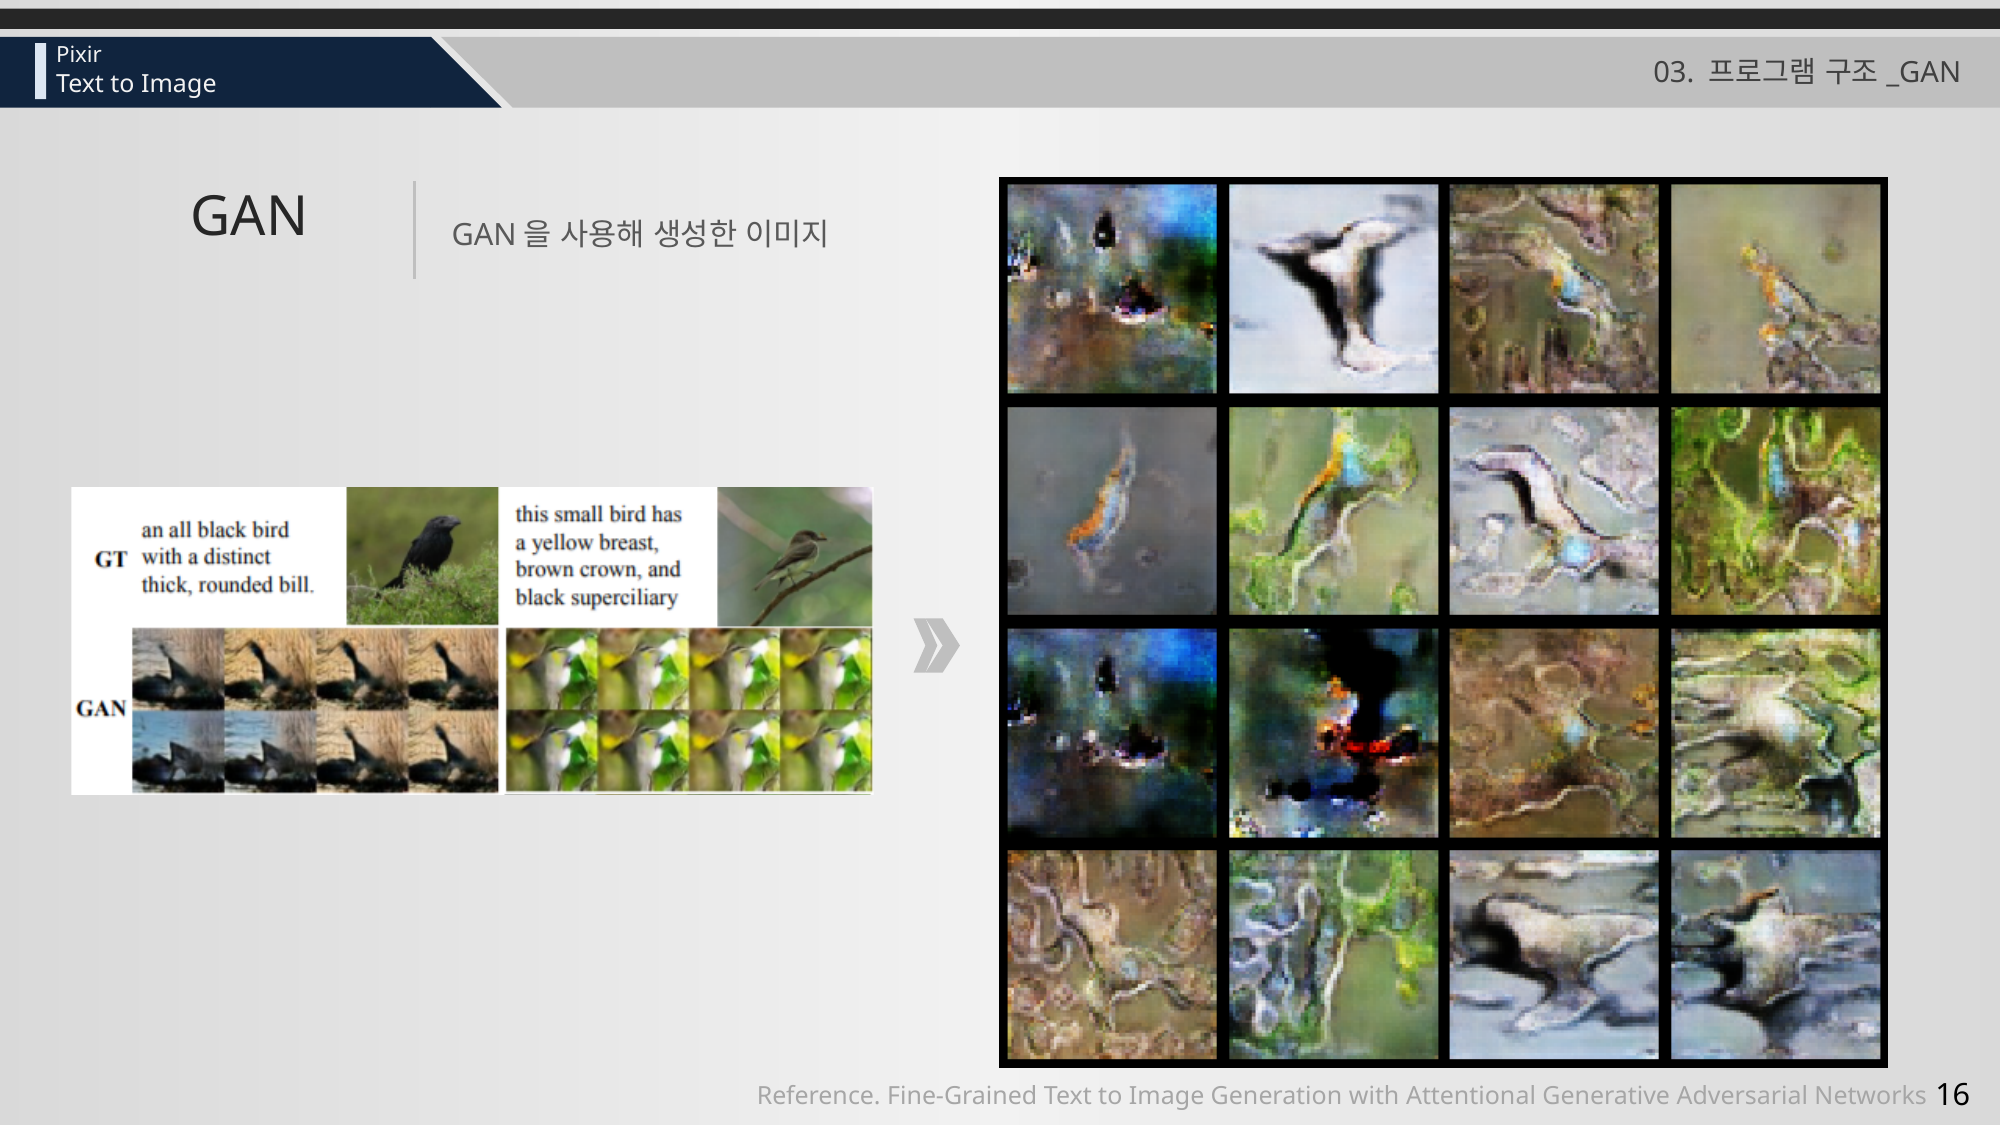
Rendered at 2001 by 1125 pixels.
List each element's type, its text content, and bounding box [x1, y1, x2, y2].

text_box Reference. Fine-Grained Text to Image Generation with Attentional Generative Adversarial Networks [527, 1072, 1944, 1118]
text_box GAN [5, 172, 494, 254]
text_box GAN을 사용해 생성한 이미지 [436, 188, 994, 259]
title 03. 프로그램 구조_GAN [1283, 41, 1977, 100]
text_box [913, 618, 961, 673]
picture [999, 177, 1888, 1068]
picture [71, 487, 874, 796]
